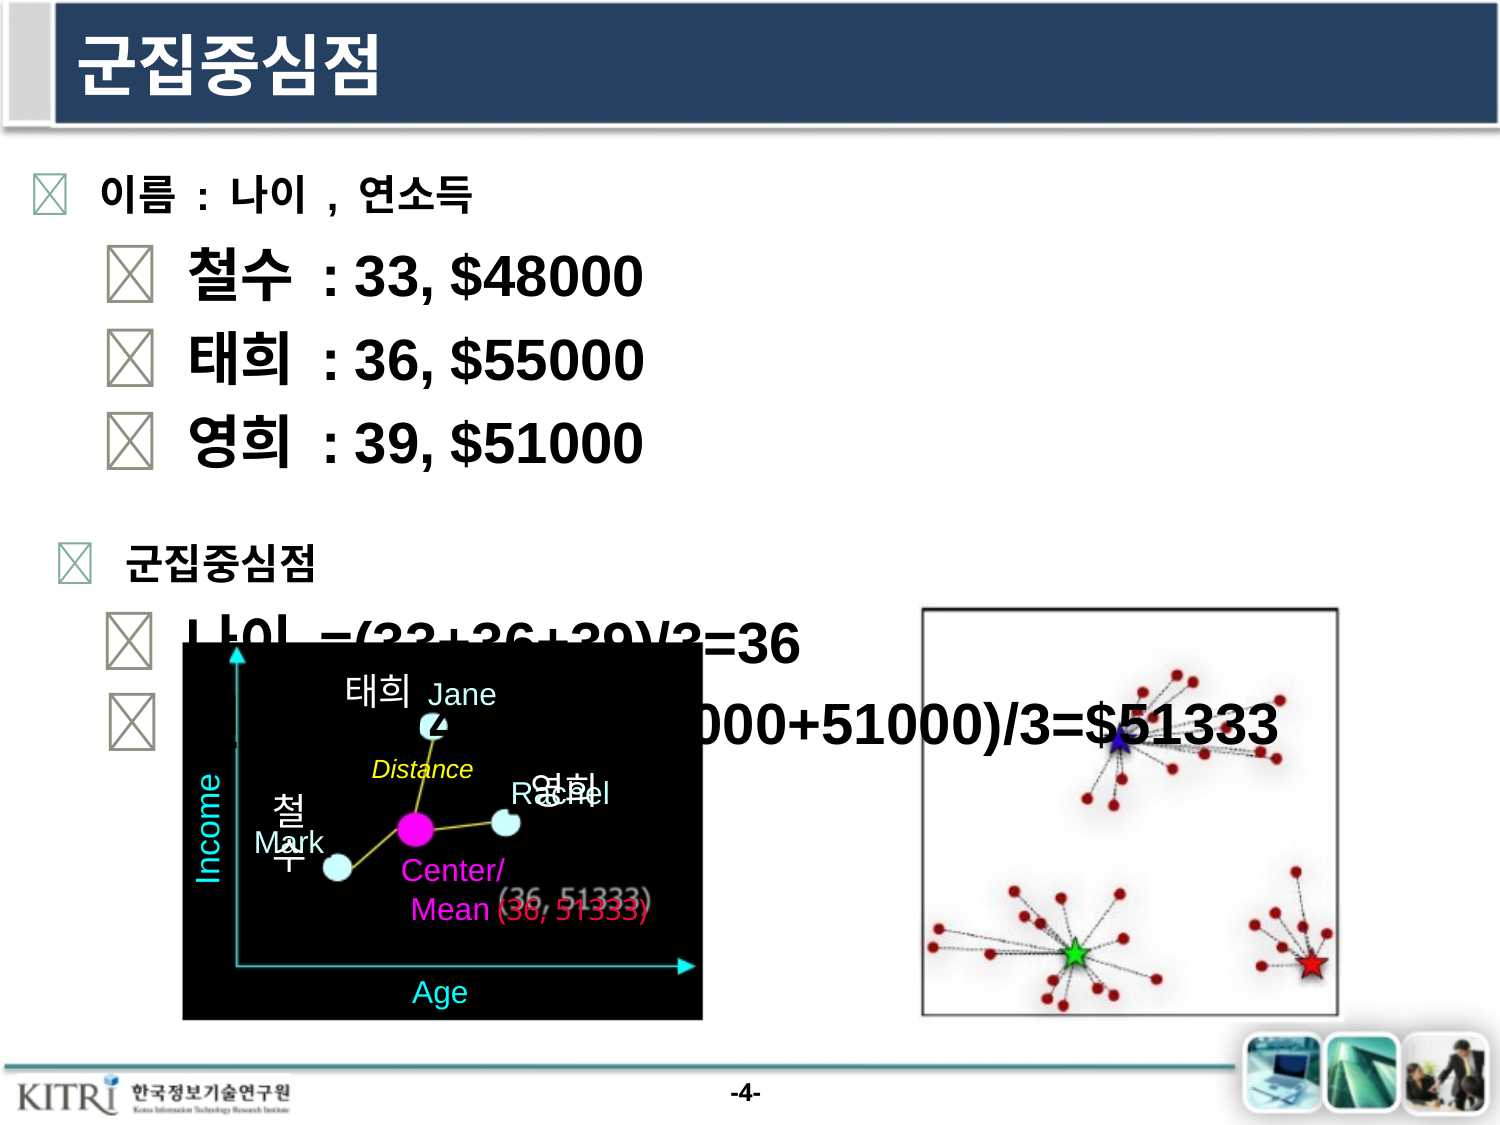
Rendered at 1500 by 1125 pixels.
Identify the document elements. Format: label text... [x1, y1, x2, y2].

text_box  철수 : 33, $48000  태희 : 36, $55000  영희 : 39, $51000 [101, 233, 646, 483]
text_box  이름 : 나이 , 연소득 [29, 164, 475, 227]
picture [0, 0, 1500, 144]
text_box  군집중심점 [54, 535, 318, 595]
picture [0, 601, 1500, 1125]
text_box [0, 151, 1500, 601]
